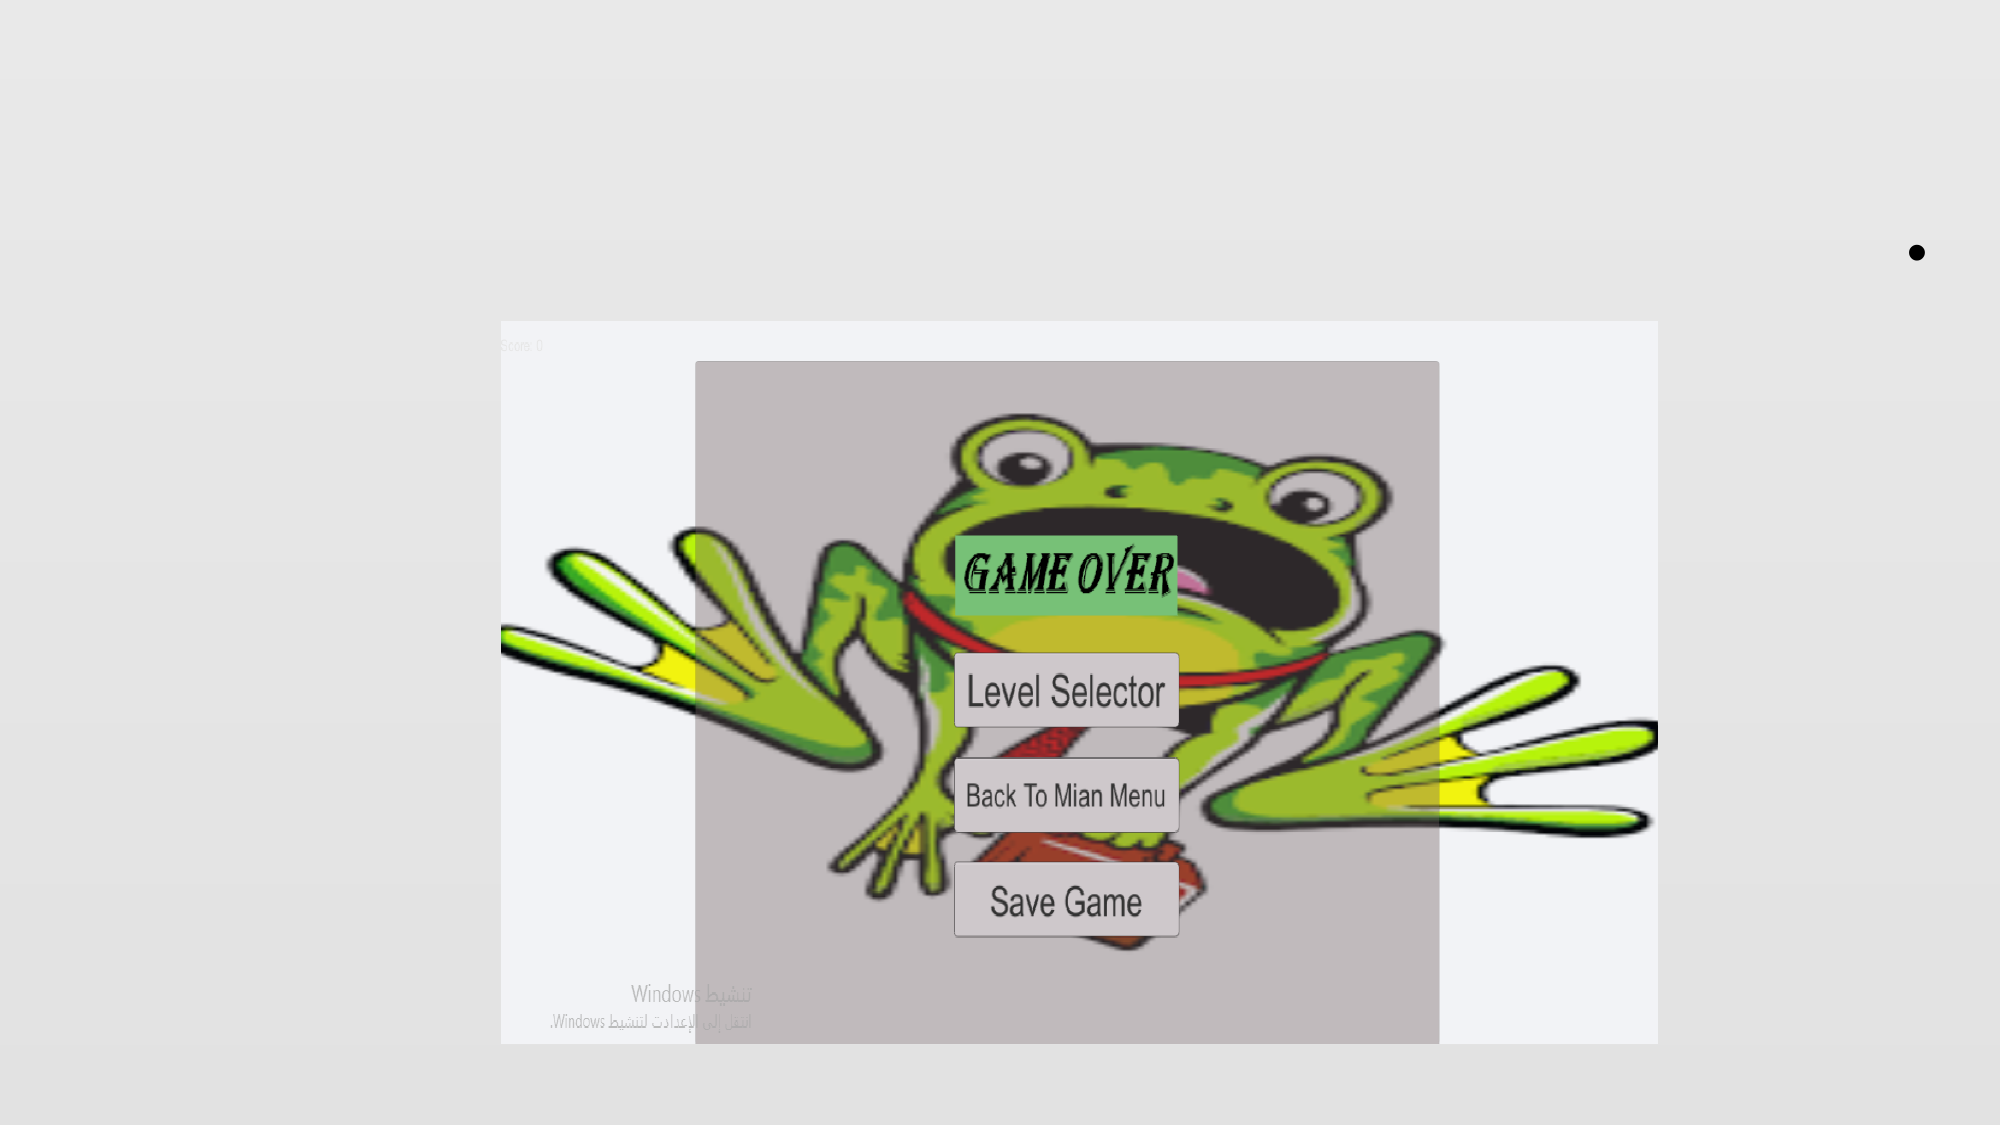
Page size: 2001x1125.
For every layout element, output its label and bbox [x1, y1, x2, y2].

picture [501, 321, 1658, 1045]
